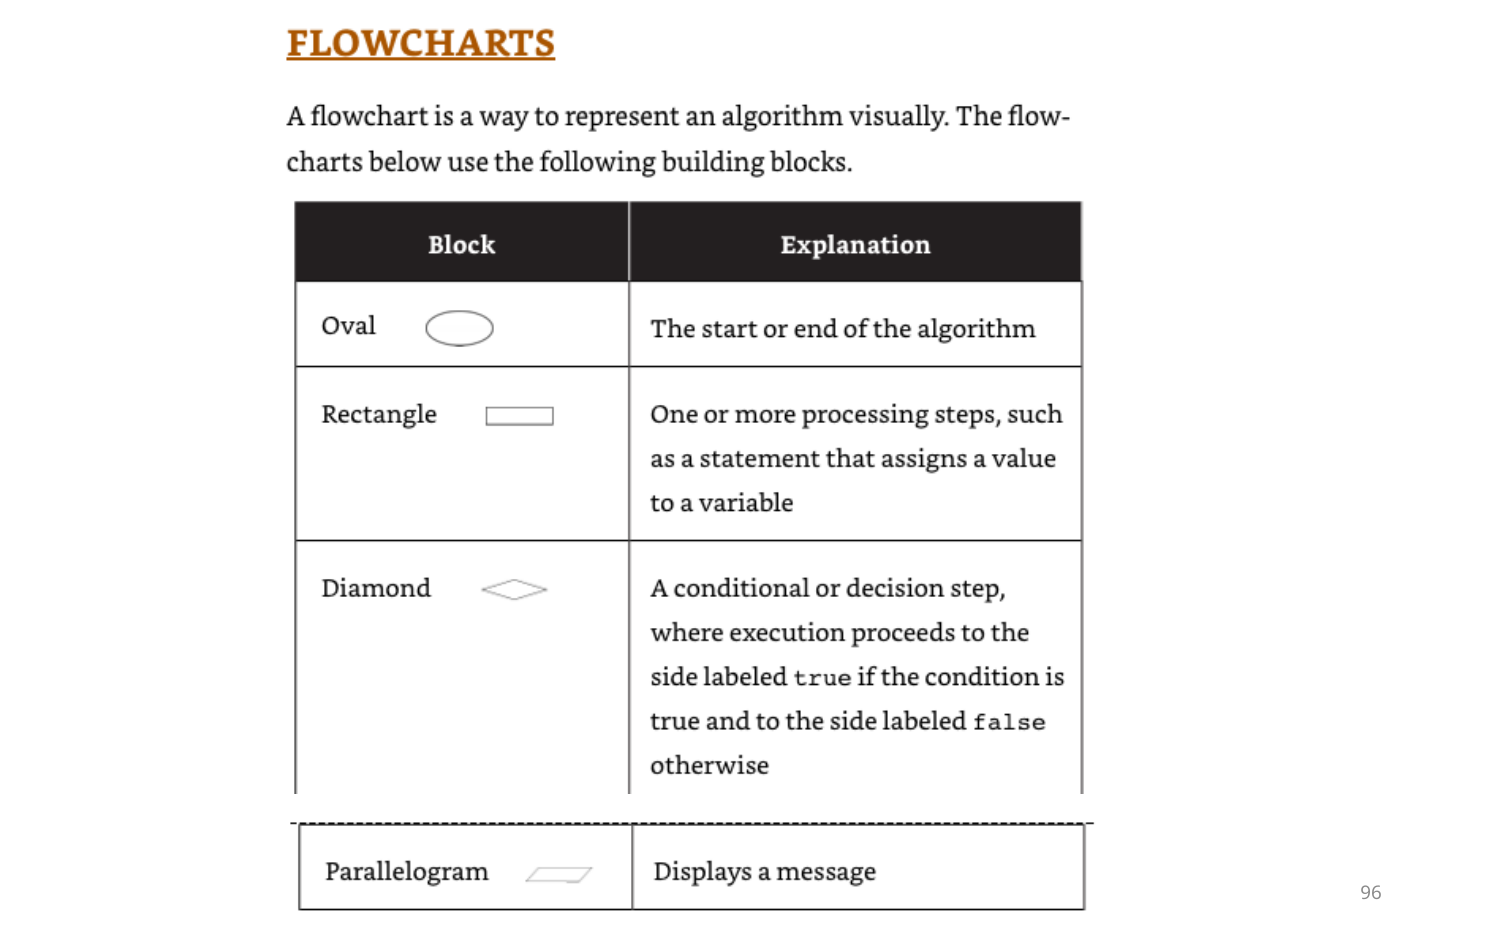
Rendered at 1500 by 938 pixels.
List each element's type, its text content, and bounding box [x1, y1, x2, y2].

picture [263, 0, 1133, 933]
slide_number 96 [1102, 868, 1397, 919]
